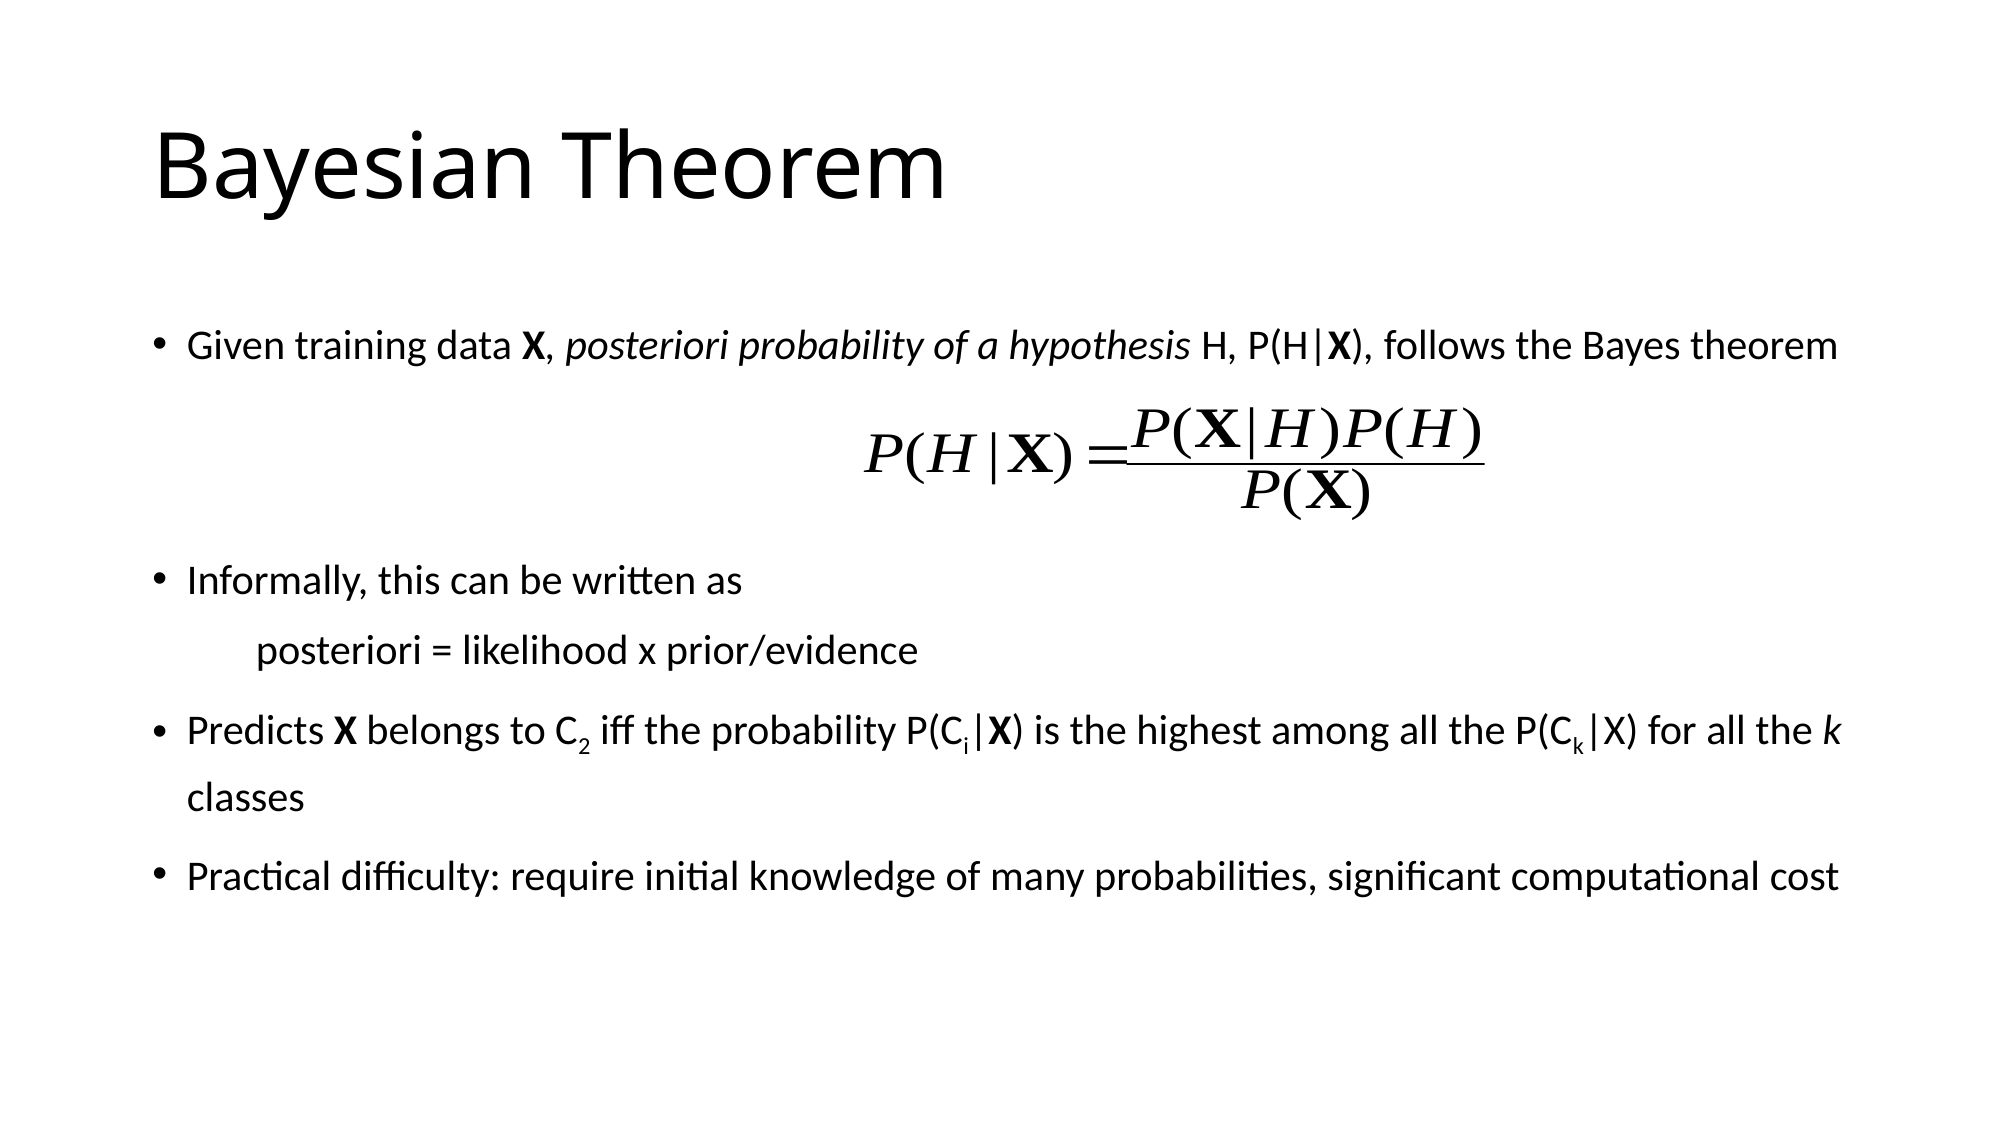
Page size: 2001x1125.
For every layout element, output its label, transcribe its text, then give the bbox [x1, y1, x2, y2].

list Given training data X, posteriori probability of a hypothesis H, P(H|X), follows the Bayes theorem Informally, this can be written as posteriori = likelihood x prior/evidence Predicts X belongs to C2 iff the probability P(Ci|X) is the highest among all the P(Ck|X) for all the k classes Practical difficulty: require initial knowledge of many probabilities, significant computational cost [137, 299, 1863, 1014]
title Bayesian Theorem [137, 59, 1863, 278]
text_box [856, 400, 1494, 527]
